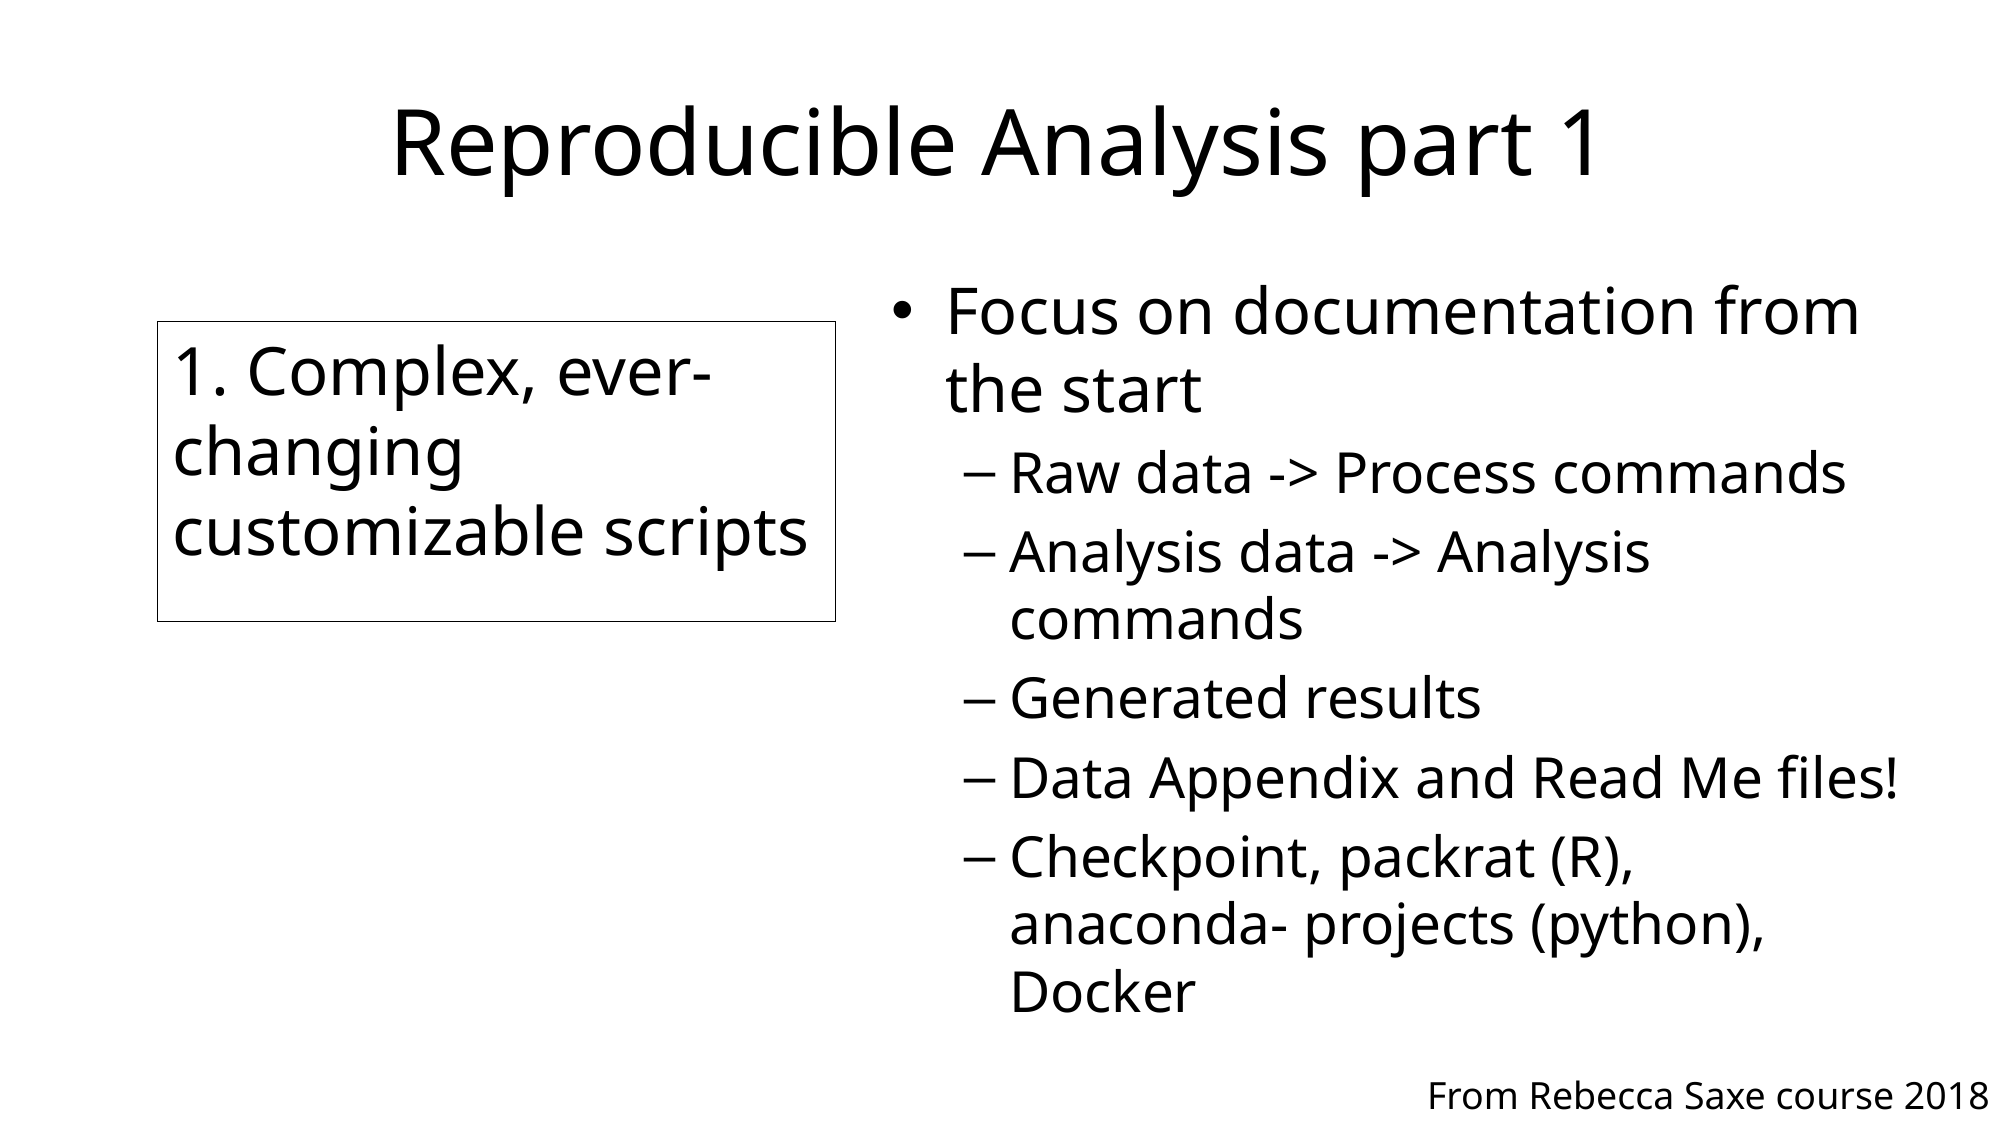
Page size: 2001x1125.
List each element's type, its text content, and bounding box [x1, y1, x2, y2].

list Focus on documentation from the start Raw data -> Process commands Analysis data -> Analysis commands Generated results Data Appendix and Read Me files! Checkpoint, packrat (R), anaconda- projects (python), Docker [876, 262, 1927, 1091]
title Reproducible Analysis part 1 [99, 45, 1900, 233]
text_box 1. Complex, ever-changing customizable scripts [157, 321, 836, 622]
text_box From Rebecca Saxe course 2018 [1412, 1064, 2000, 1125]
